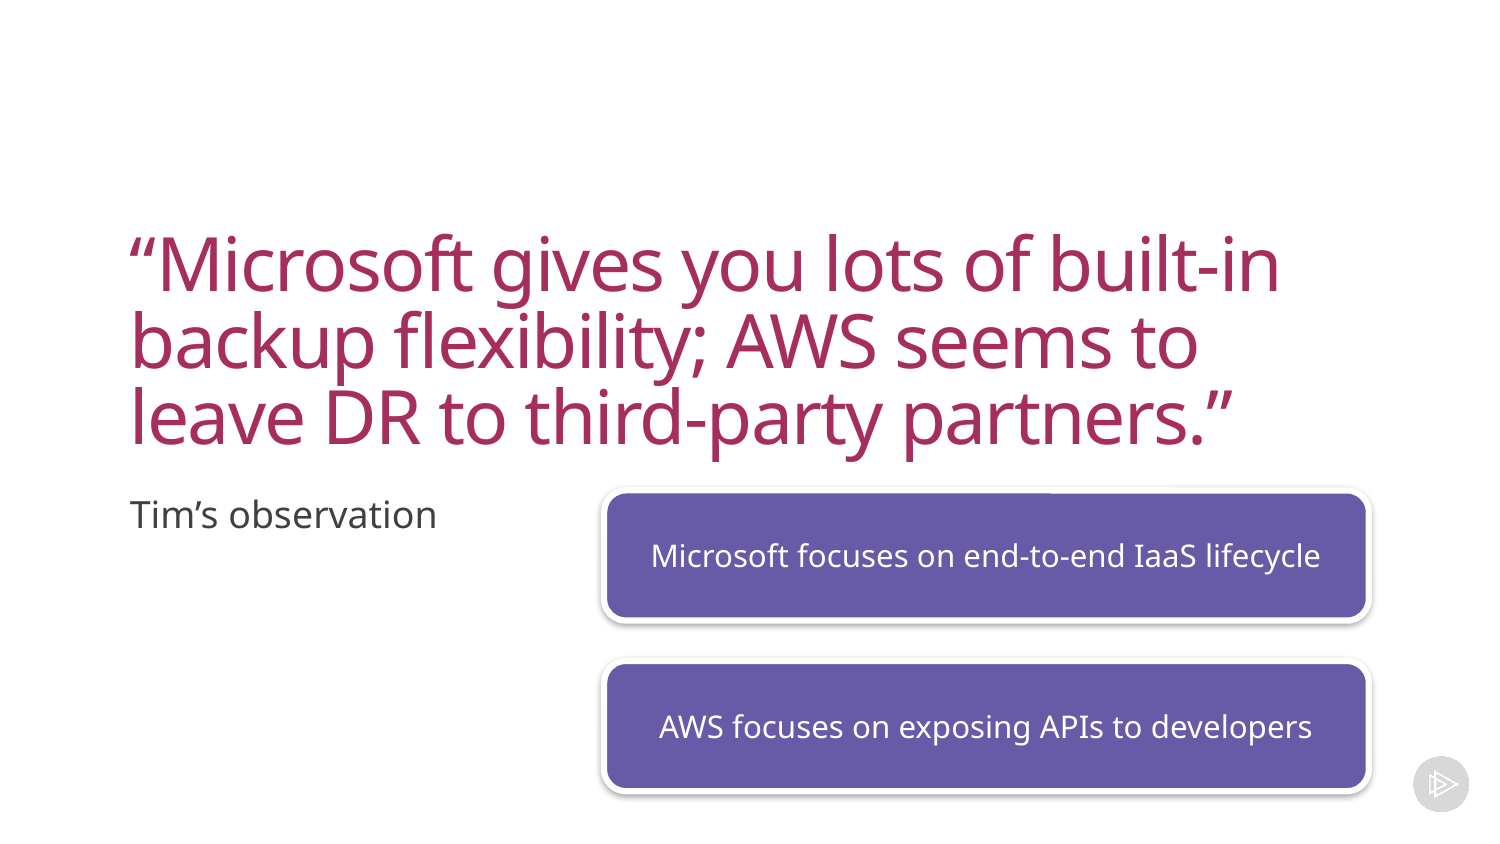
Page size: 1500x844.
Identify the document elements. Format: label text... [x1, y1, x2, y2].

title “Microsoft gives you lots of built-in backup flexibility; AWS seems to leave DR to third-party partners.” [129, 132, 1369, 468]
text_box Microsoft focuses on end-to-end IaaS lifecycle [600, 487, 1372, 624]
list Tim’s observation [129, 491, 608, 561]
text_box AWS focuses on exposing APIs to developers [600, 657, 1372, 795]
